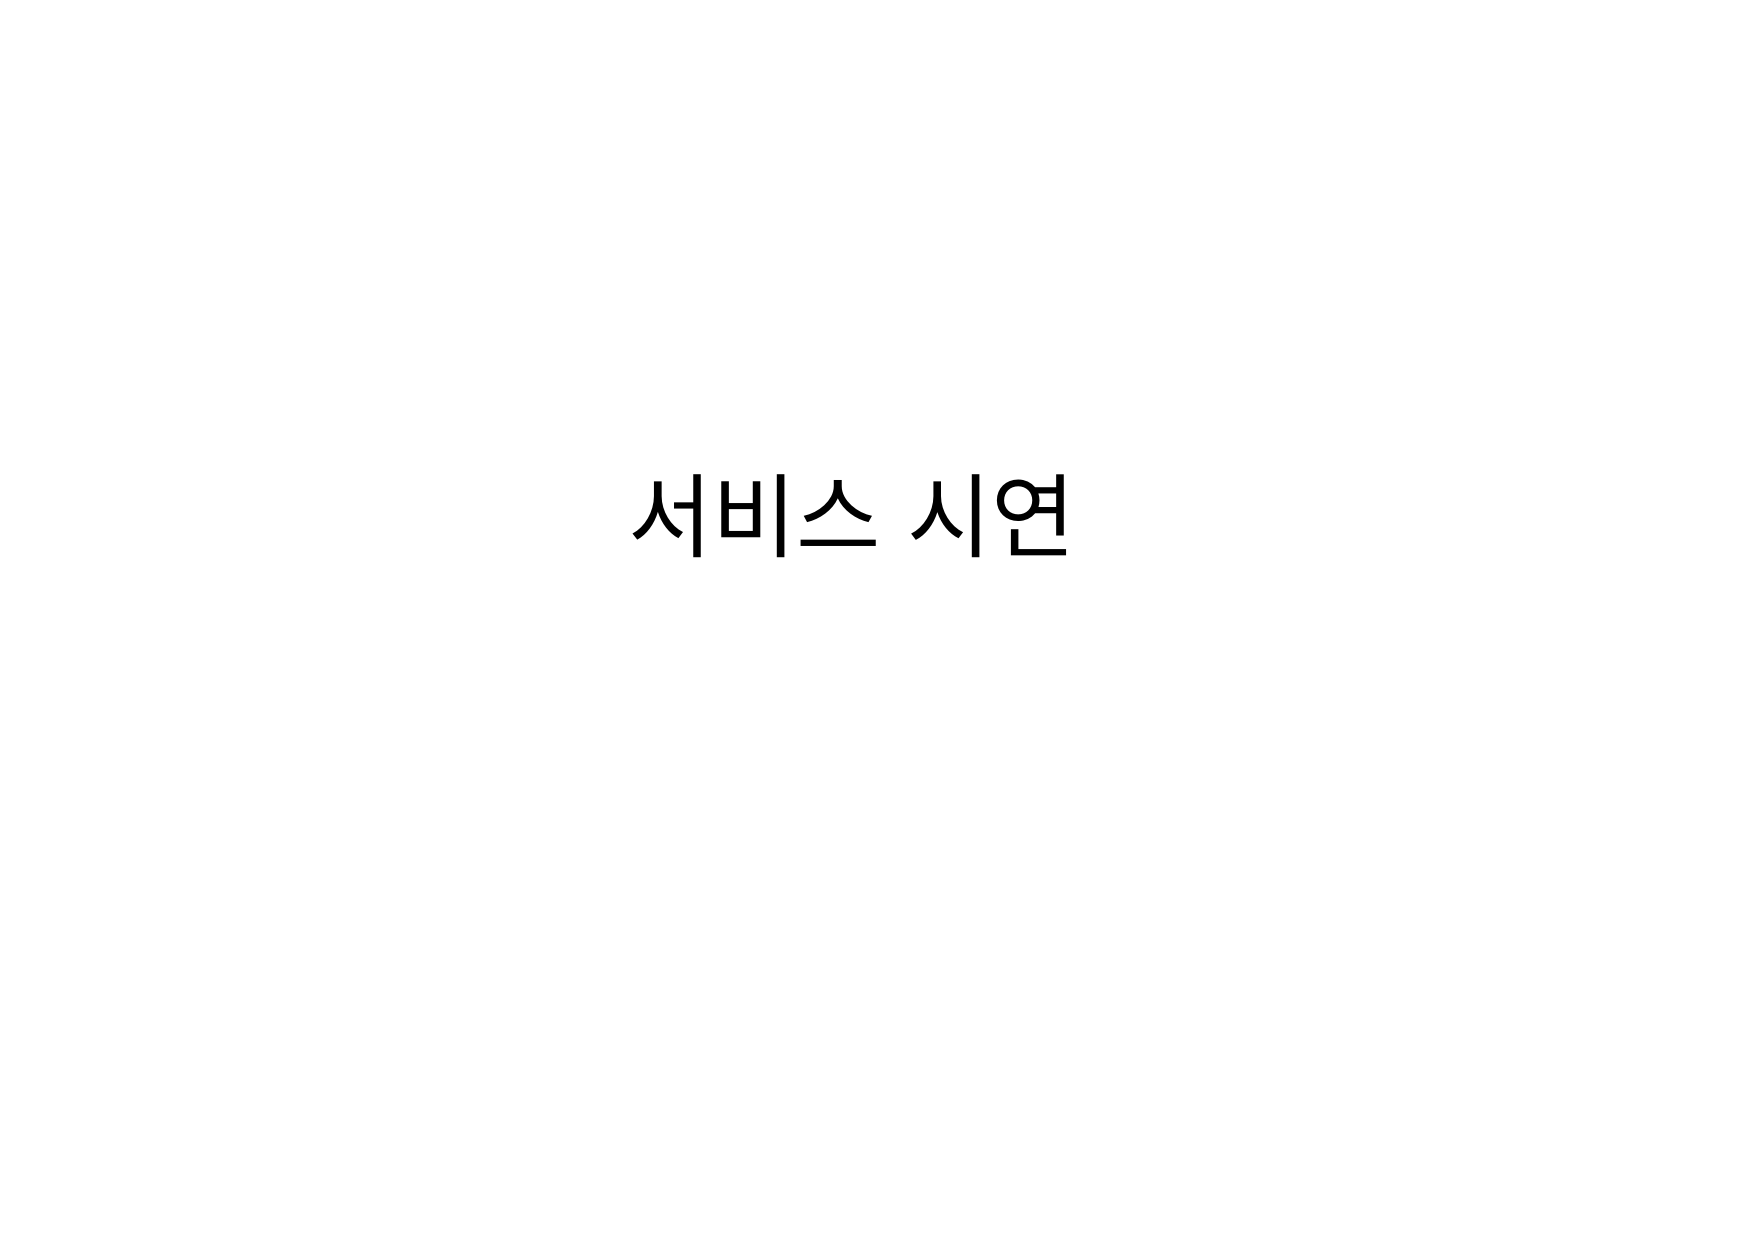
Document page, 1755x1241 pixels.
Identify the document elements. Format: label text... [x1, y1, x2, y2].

title 서비스 시연 [177, 420, 1528, 608]
